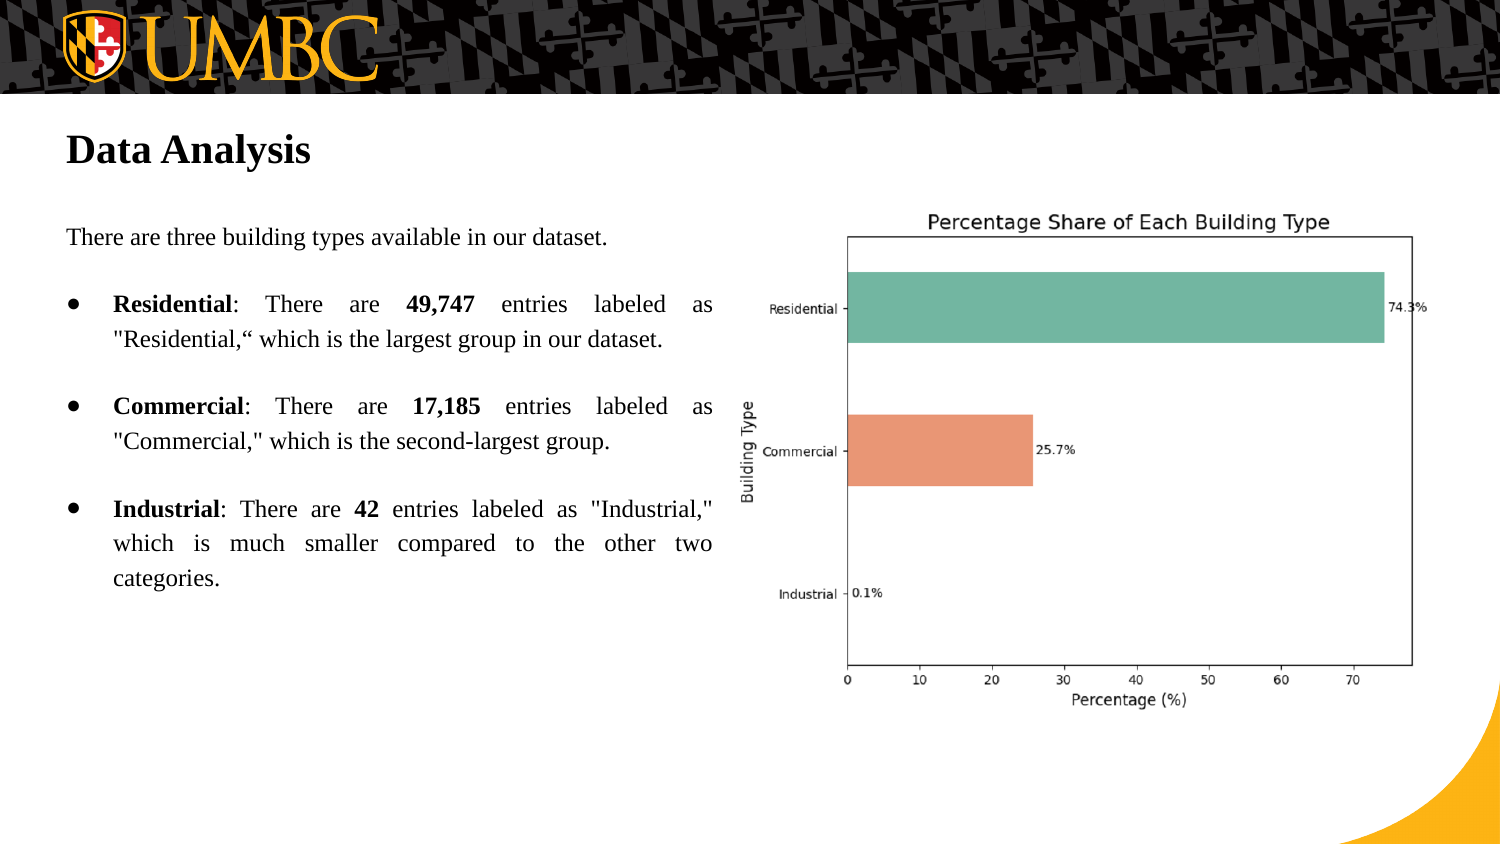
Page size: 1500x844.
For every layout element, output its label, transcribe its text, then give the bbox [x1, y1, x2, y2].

title Data Analysis [51, 106, 1449, 200]
list There are three building types available in our dataset. Residential: There are 49,747 entries labeled as "Residential,“ which is the largest group in our dataset. Commercial: There are 17,185 entries labeled as "Commercial," which is the second-largest group. Industrial: There are 42 entries labeled as "Industrial," which is much smaller compared to the other two categories. [51, 200, 729, 738]
picture [724, 200, 1500, 844]
picture [0, 0, 1500, 94]
